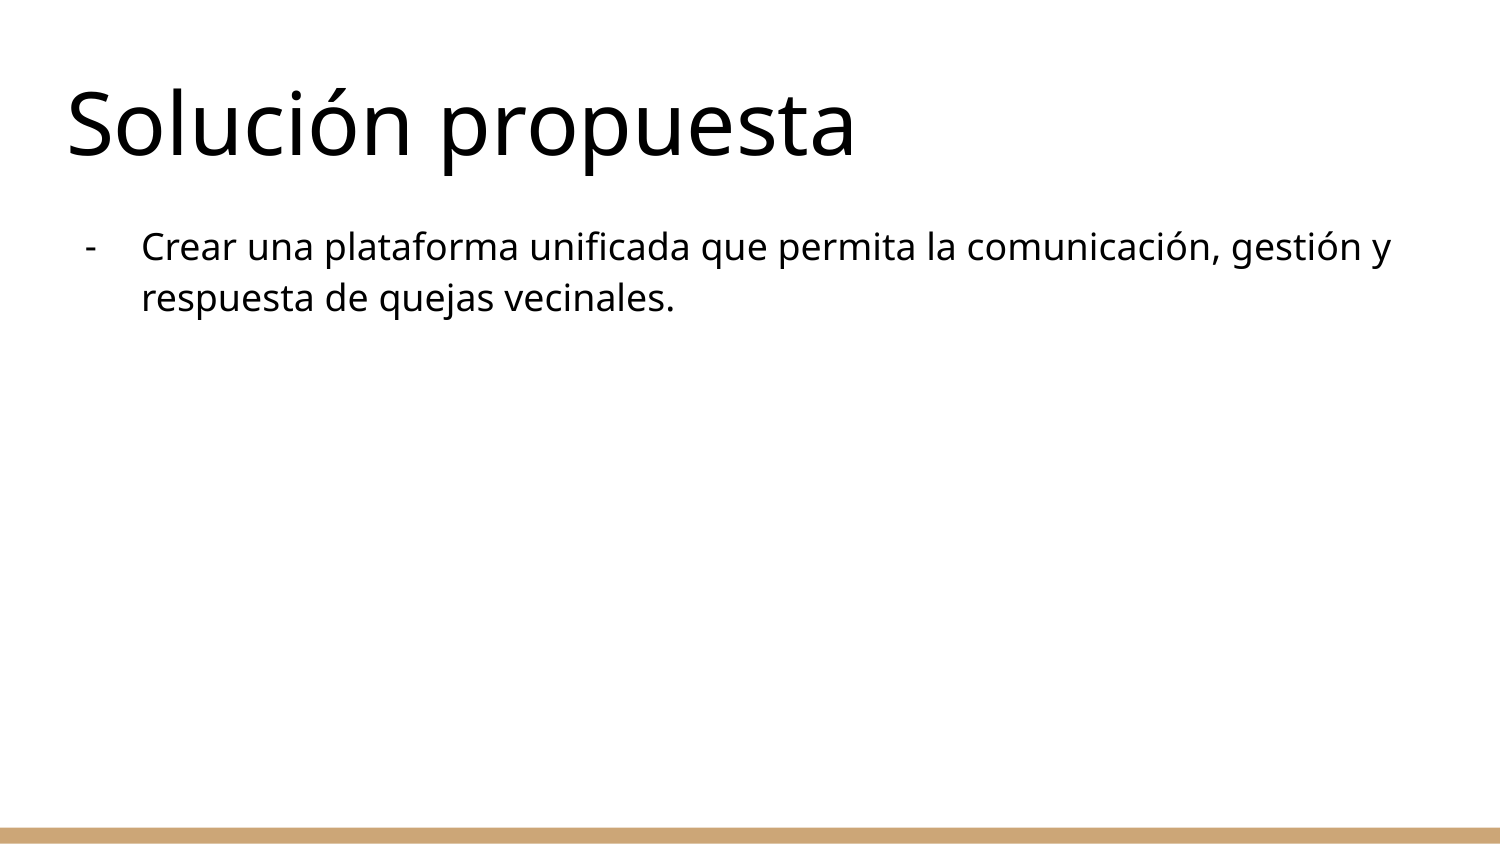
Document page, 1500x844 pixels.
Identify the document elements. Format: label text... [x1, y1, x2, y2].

list Crear una plataforma unificada que permita la comunicación, gestión y respuesta de quejas vecinales. [51, 200, 1449, 752]
title Solución propuesta [51, 51, 1449, 189]
